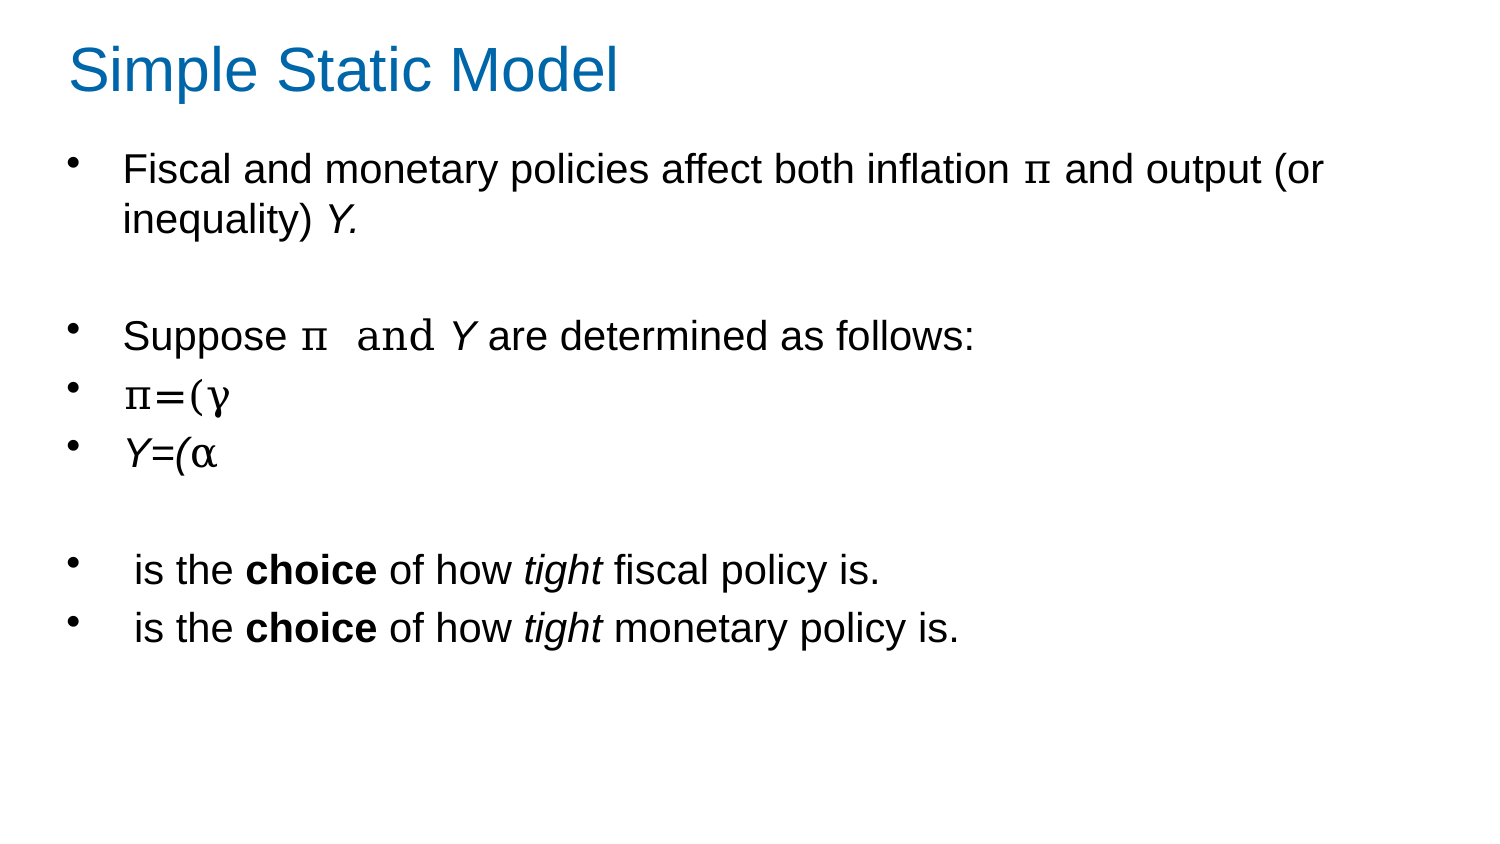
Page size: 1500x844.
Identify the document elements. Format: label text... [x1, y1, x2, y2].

title Simple Static Model [53, 23, 1450, 112]
